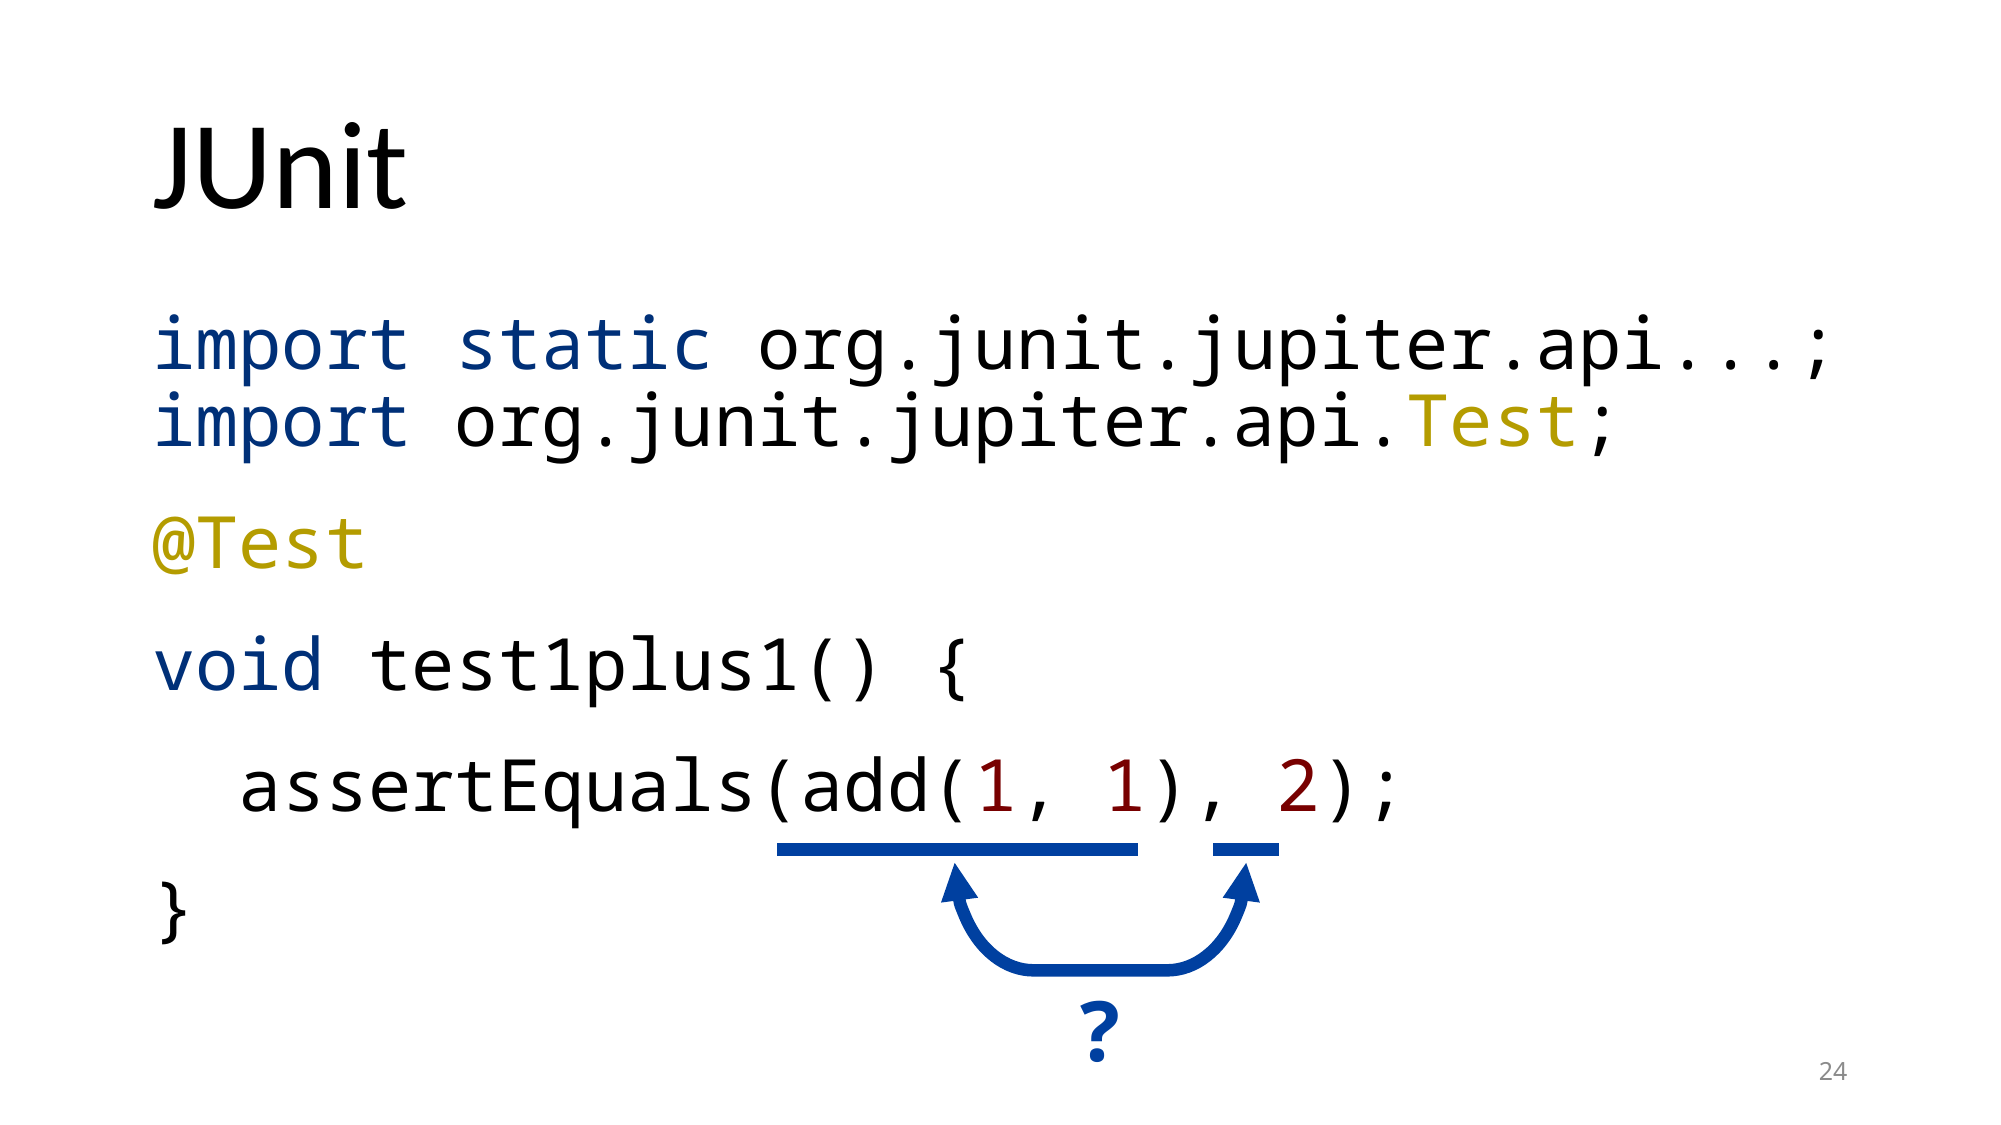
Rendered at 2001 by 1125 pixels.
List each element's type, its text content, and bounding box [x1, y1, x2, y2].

title JUnit [137, 59, 1863, 278]
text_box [777, 849, 1280, 1087]
slide_number 24 [1412, 1042, 1863, 1103]
list import static org.junit.jupiter.api...; import org.junit.jupiter.api.Test; @Test void test1plus1() { assertEquals(add(1, 1), 2); } [137, 299, 1863, 1014]
